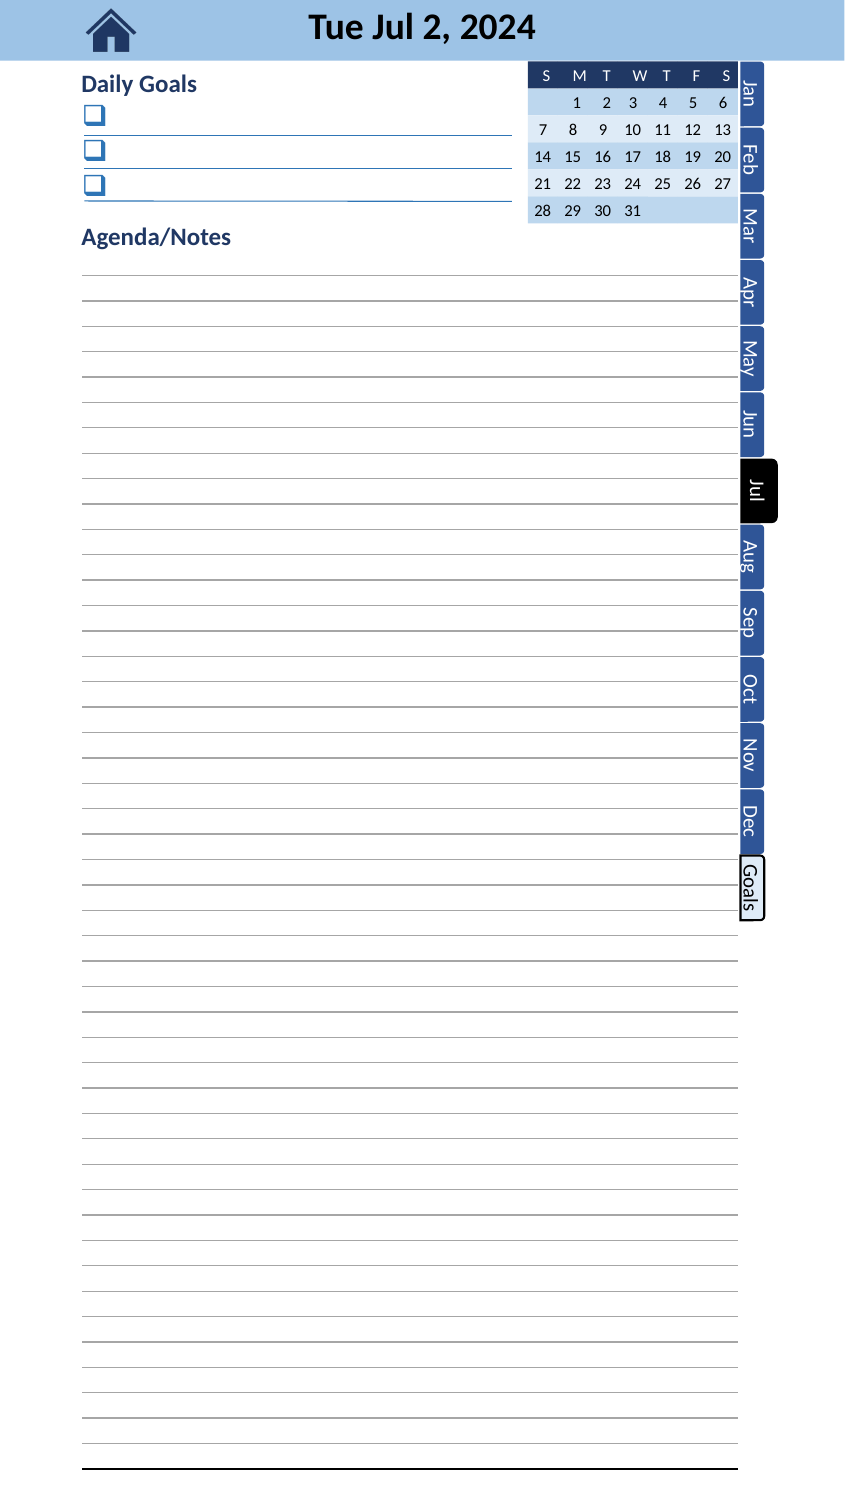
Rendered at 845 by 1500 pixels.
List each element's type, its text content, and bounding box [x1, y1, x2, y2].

picture [82, 1, 140, 59]
list Tue Jul 2, 2024 [190, 0, 655, 61]
